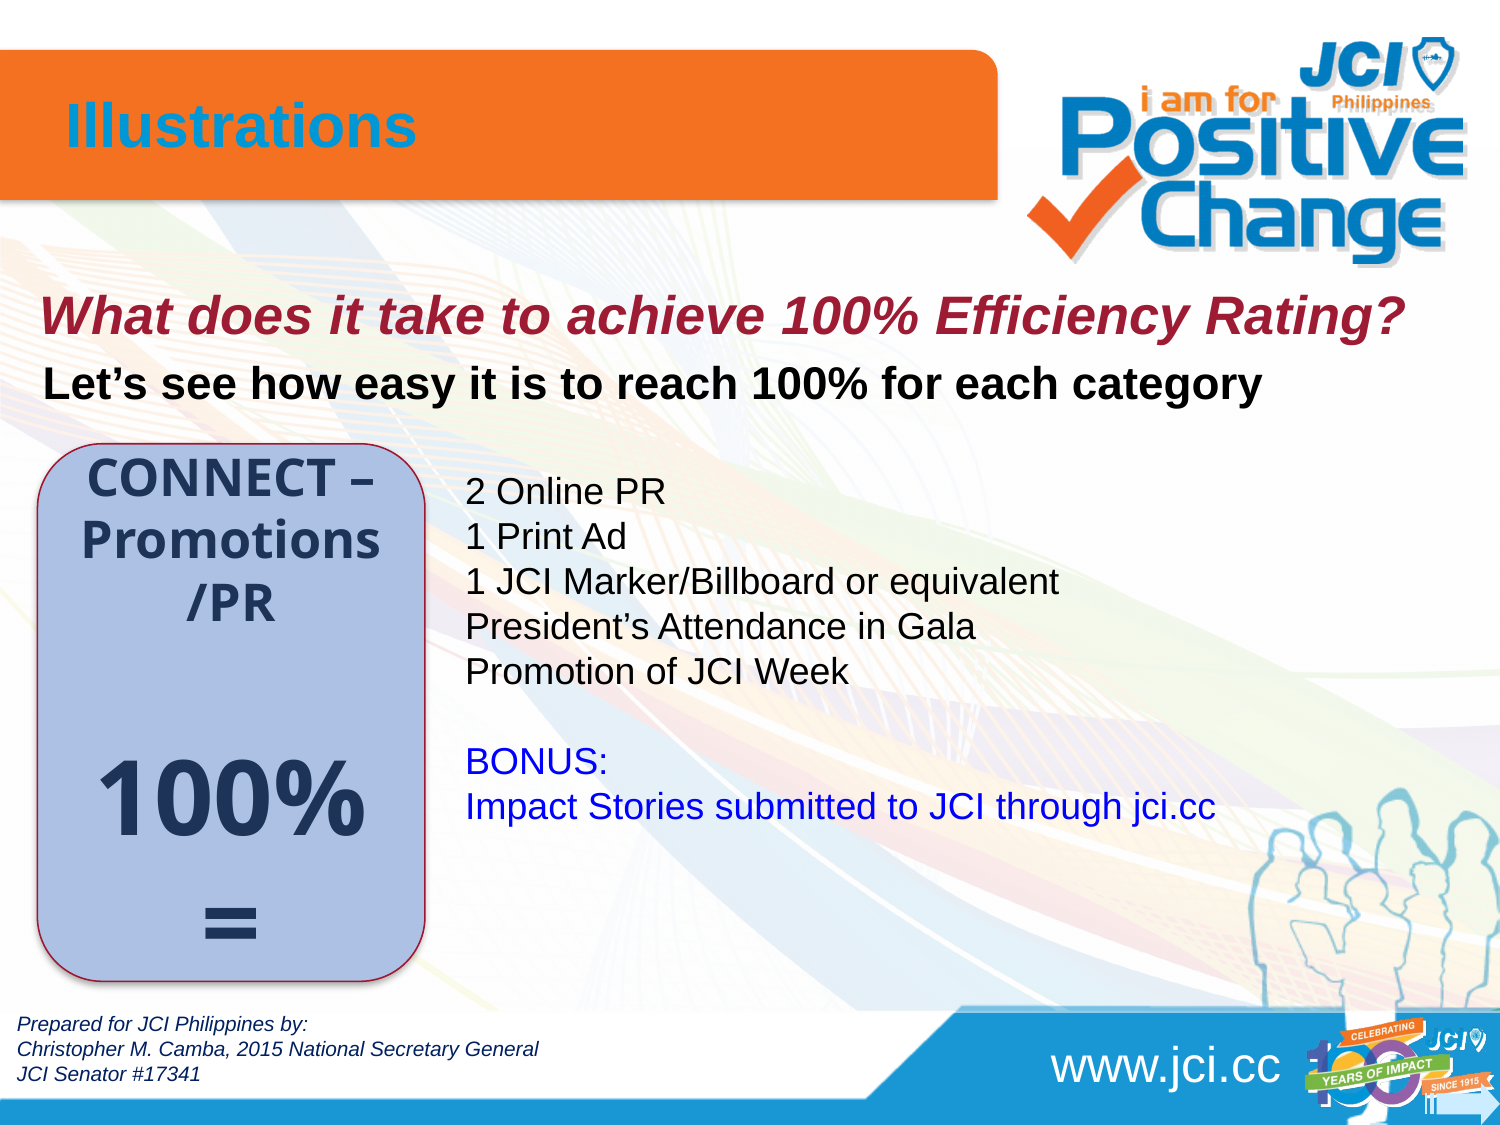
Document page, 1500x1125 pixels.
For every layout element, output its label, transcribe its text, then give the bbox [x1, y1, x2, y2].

picture [1482, 1114, 1500, 1125]
picture [0, 0, 1500, 1125]
text_box CONNECT – Promotions/PR 100% = [36, 442, 426, 983]
text_box 2 Online PR 1 Print Ad 1 JCI Marker/Billboard or equivalent President’s Attendance in Gala Promotion of JCI Week BONUS: Impact Stories submitted to JCI through jci.cc [450, 459, 1488, 835]
text_box [1436, 1082, 1500, 1125]
text_box [1424, 1093, 1428, 1115]
text_box [1429, 1093, 1435, 1115]
text_box Illustrations [49, 45, 950, 200]
title What does it take to achieve 100% Efficiency Rating? [24, 262, 1463, 363]
text_box Let’s see how easy it is to reach 100% for each category [27, 346, 1453, 417]
